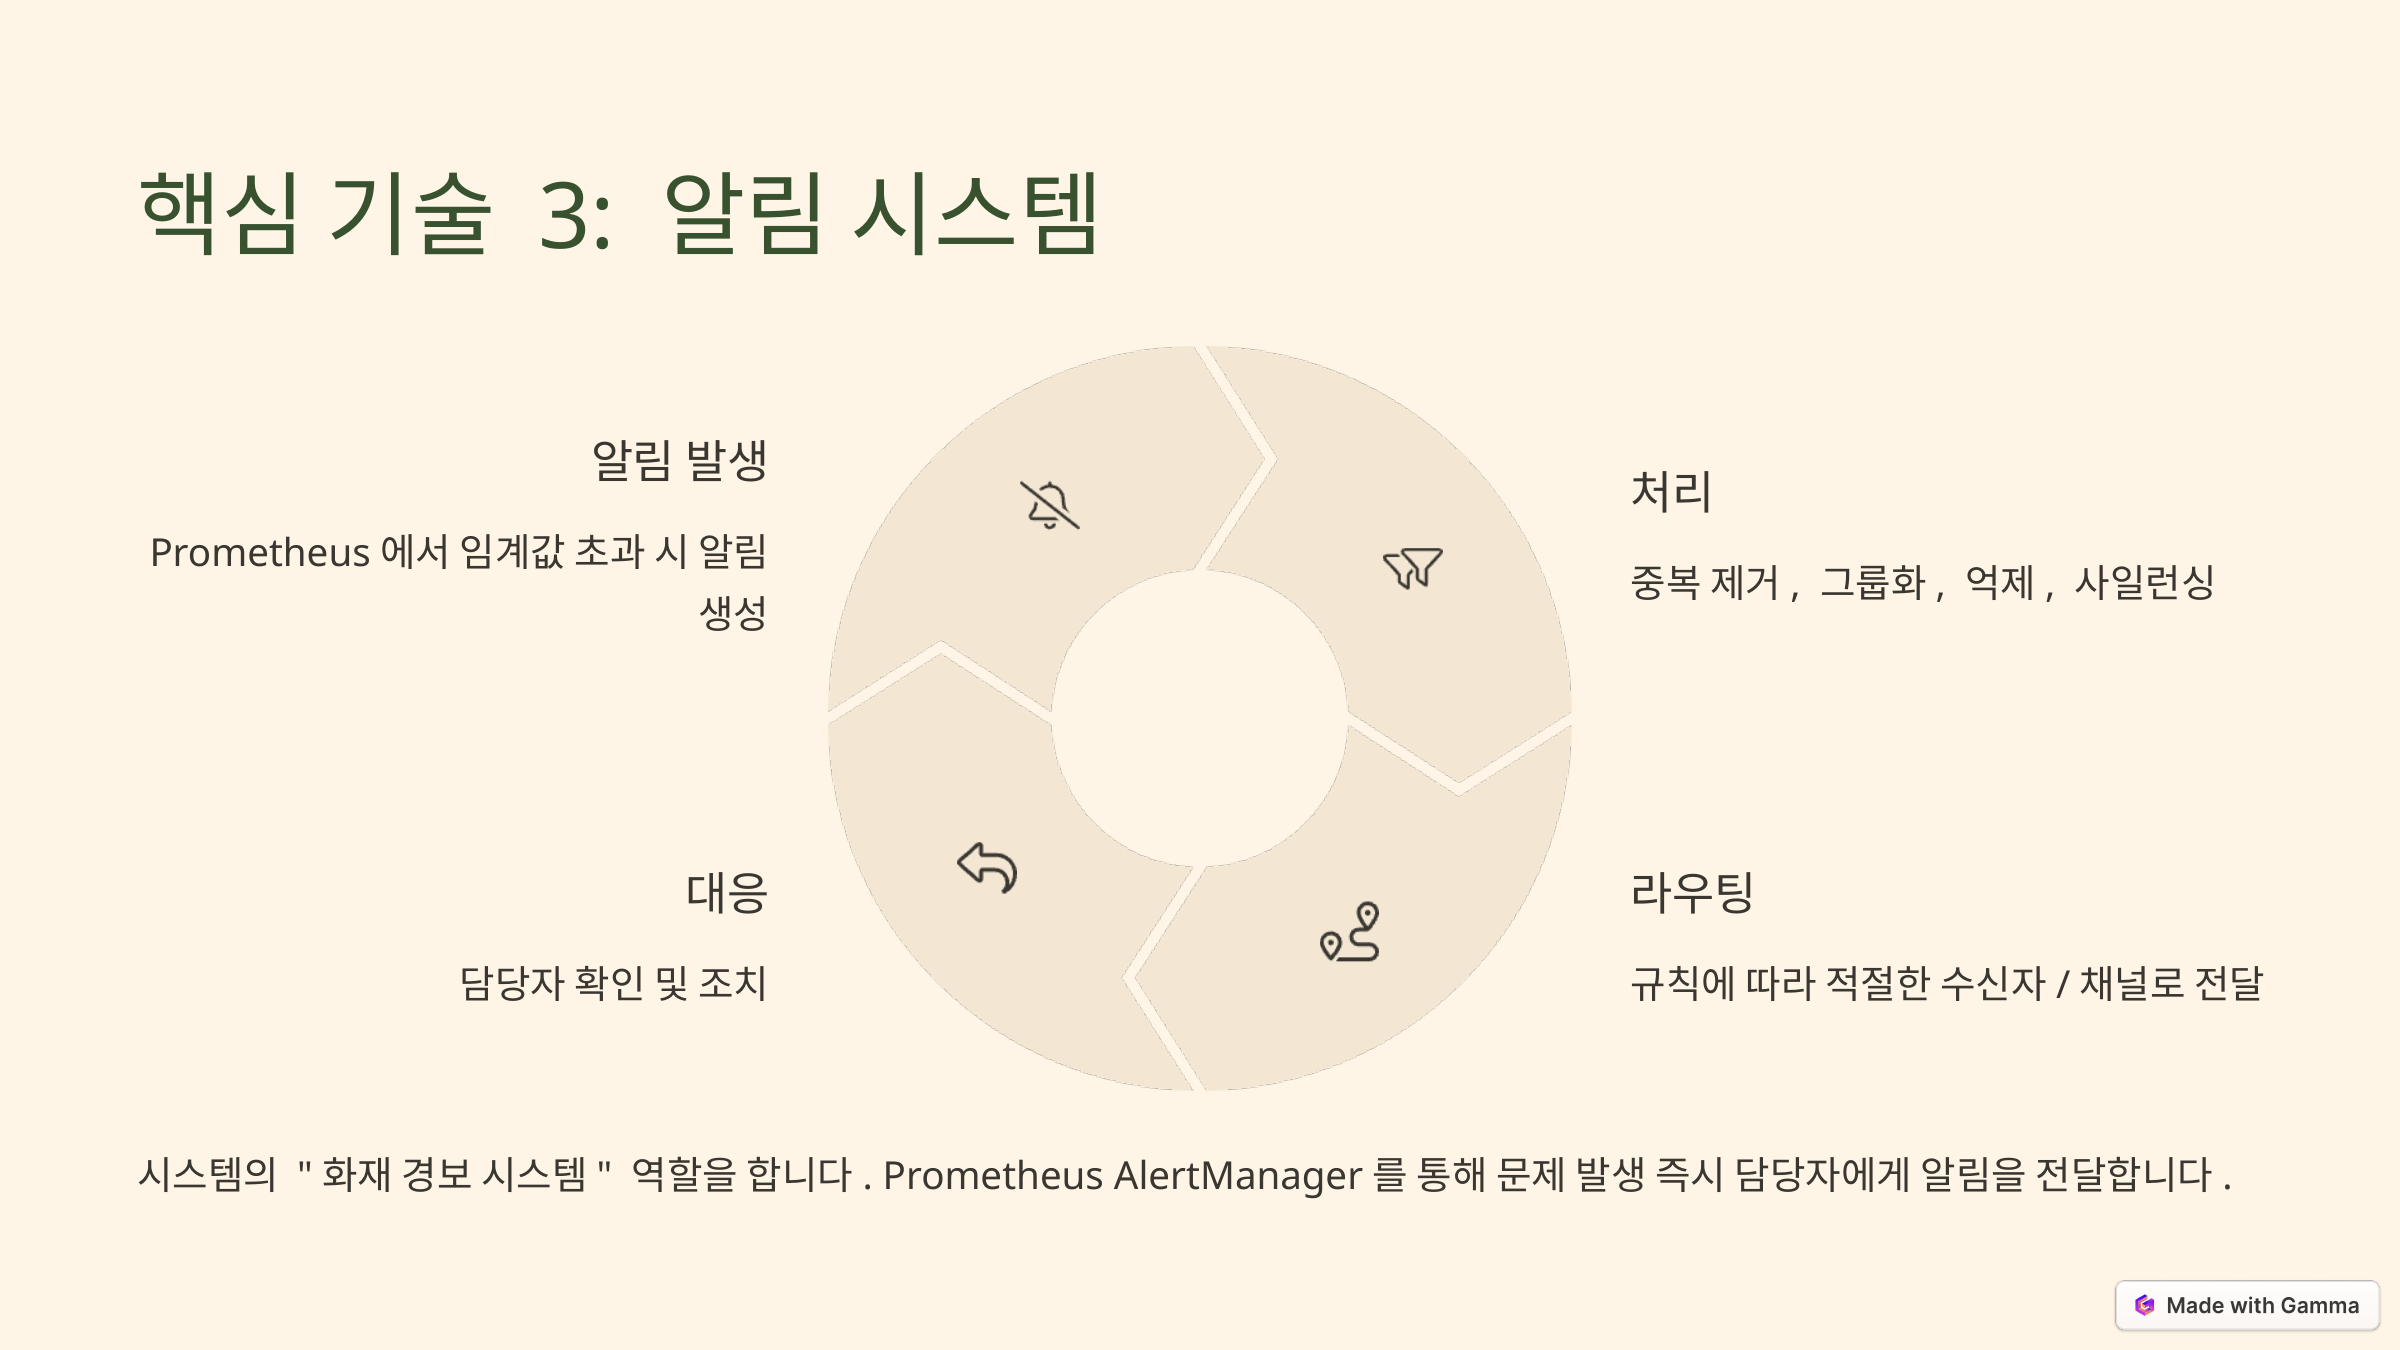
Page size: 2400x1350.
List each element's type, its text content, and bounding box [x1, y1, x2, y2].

text_box 담당자 확인 및 조치 [137, 944, 770, 1007]
text_box 라우팅 [1630, 862, 2093, 921]
text_box 대응 [307, 862, 770, 921]
text_box 중복 제거, 그룹화, 억제, 사일런싱 [1630, 542, 2263, 606]
text_box 규칙에 따라 적절한 수신자/채널로 전달 [1630, 944, 2263, 1007]
text_box 핵심 기술 3: 알림 시스템 [137, 152, 1075, 268]
text_box 시스템의 "화재 경보 시스템" 역할을 합니다. Prometheus AlertManager를 통해 문제 발생 즉시 담당자에게 알림을 전달합니다. [137, 1134, 2263, 1198]
text_box 알림 발생 [307, 430, 770, 488]
picture [828, 346, 1572, 1091]
text_box Prometheus에서 임계값 초과 시 알림 생성 [137, 511, 770, 637]
picture [2106, 1271, 2389, 1339]
text_box 처리 [1630, 461, 2093, 520]
